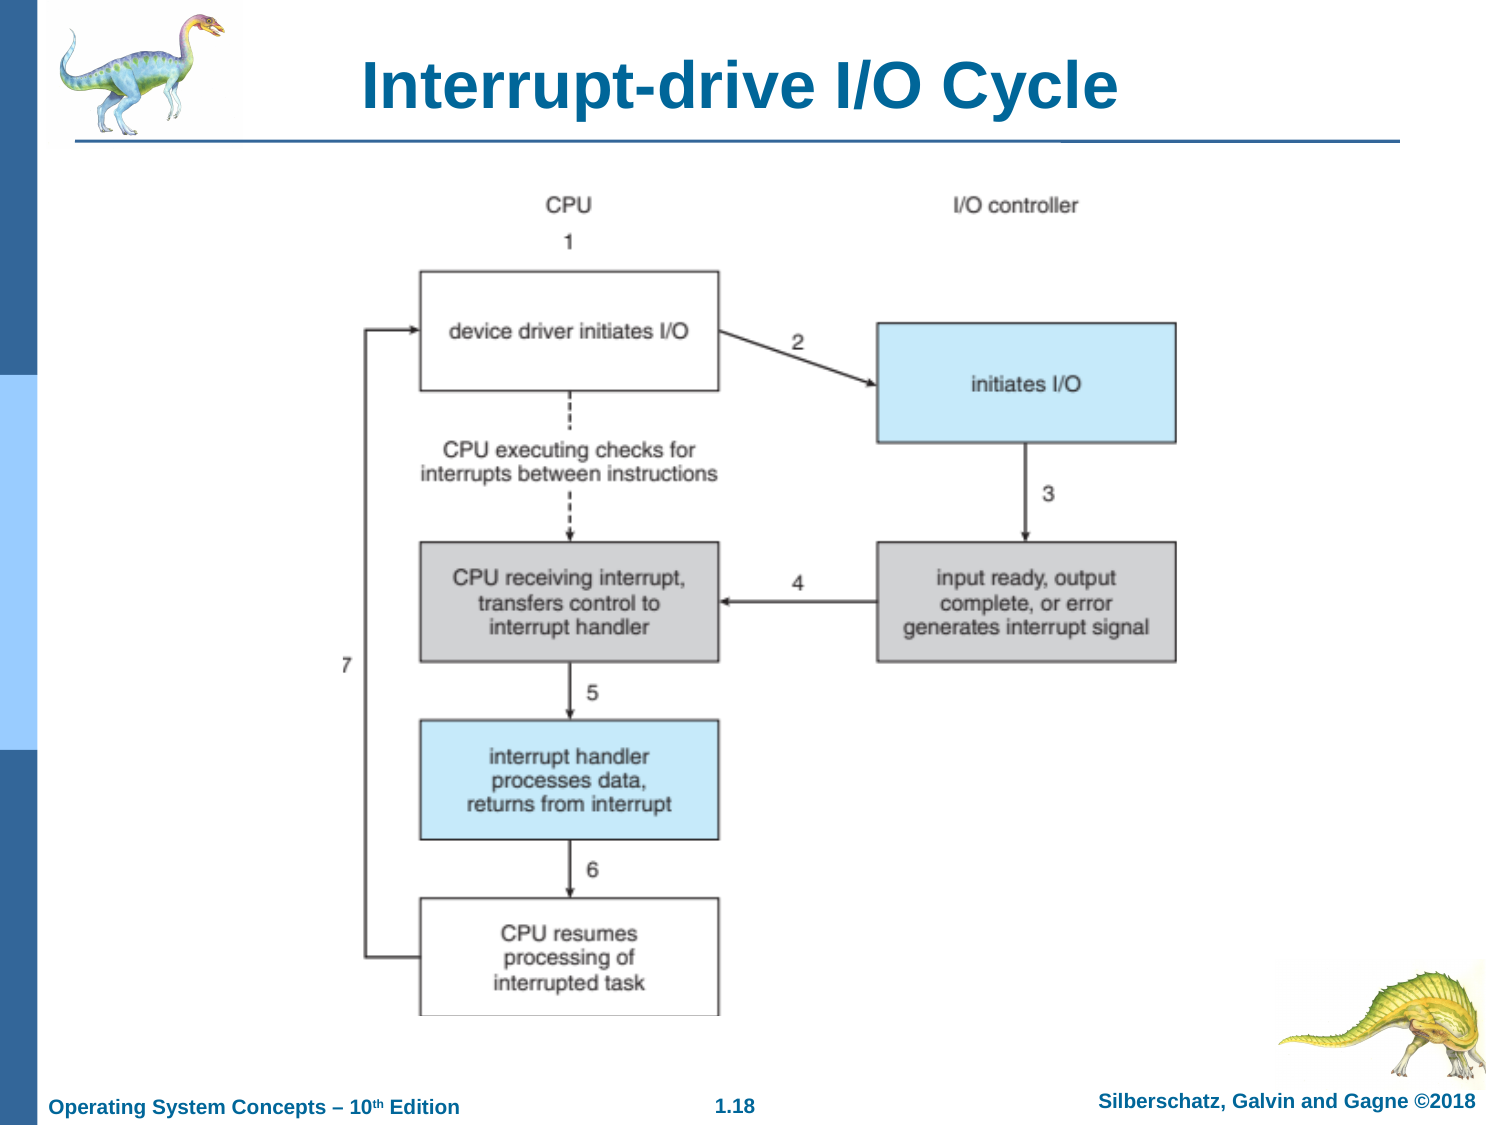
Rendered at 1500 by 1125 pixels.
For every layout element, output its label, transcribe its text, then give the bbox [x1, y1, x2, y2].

title Interrupt-drive I/O Cycle [75, 35, 1407, 130]
picture [46, 0, 243, 149]
picture [1275, 959, 1486, 1090]
picture [342, 193, 1178, 1016]
